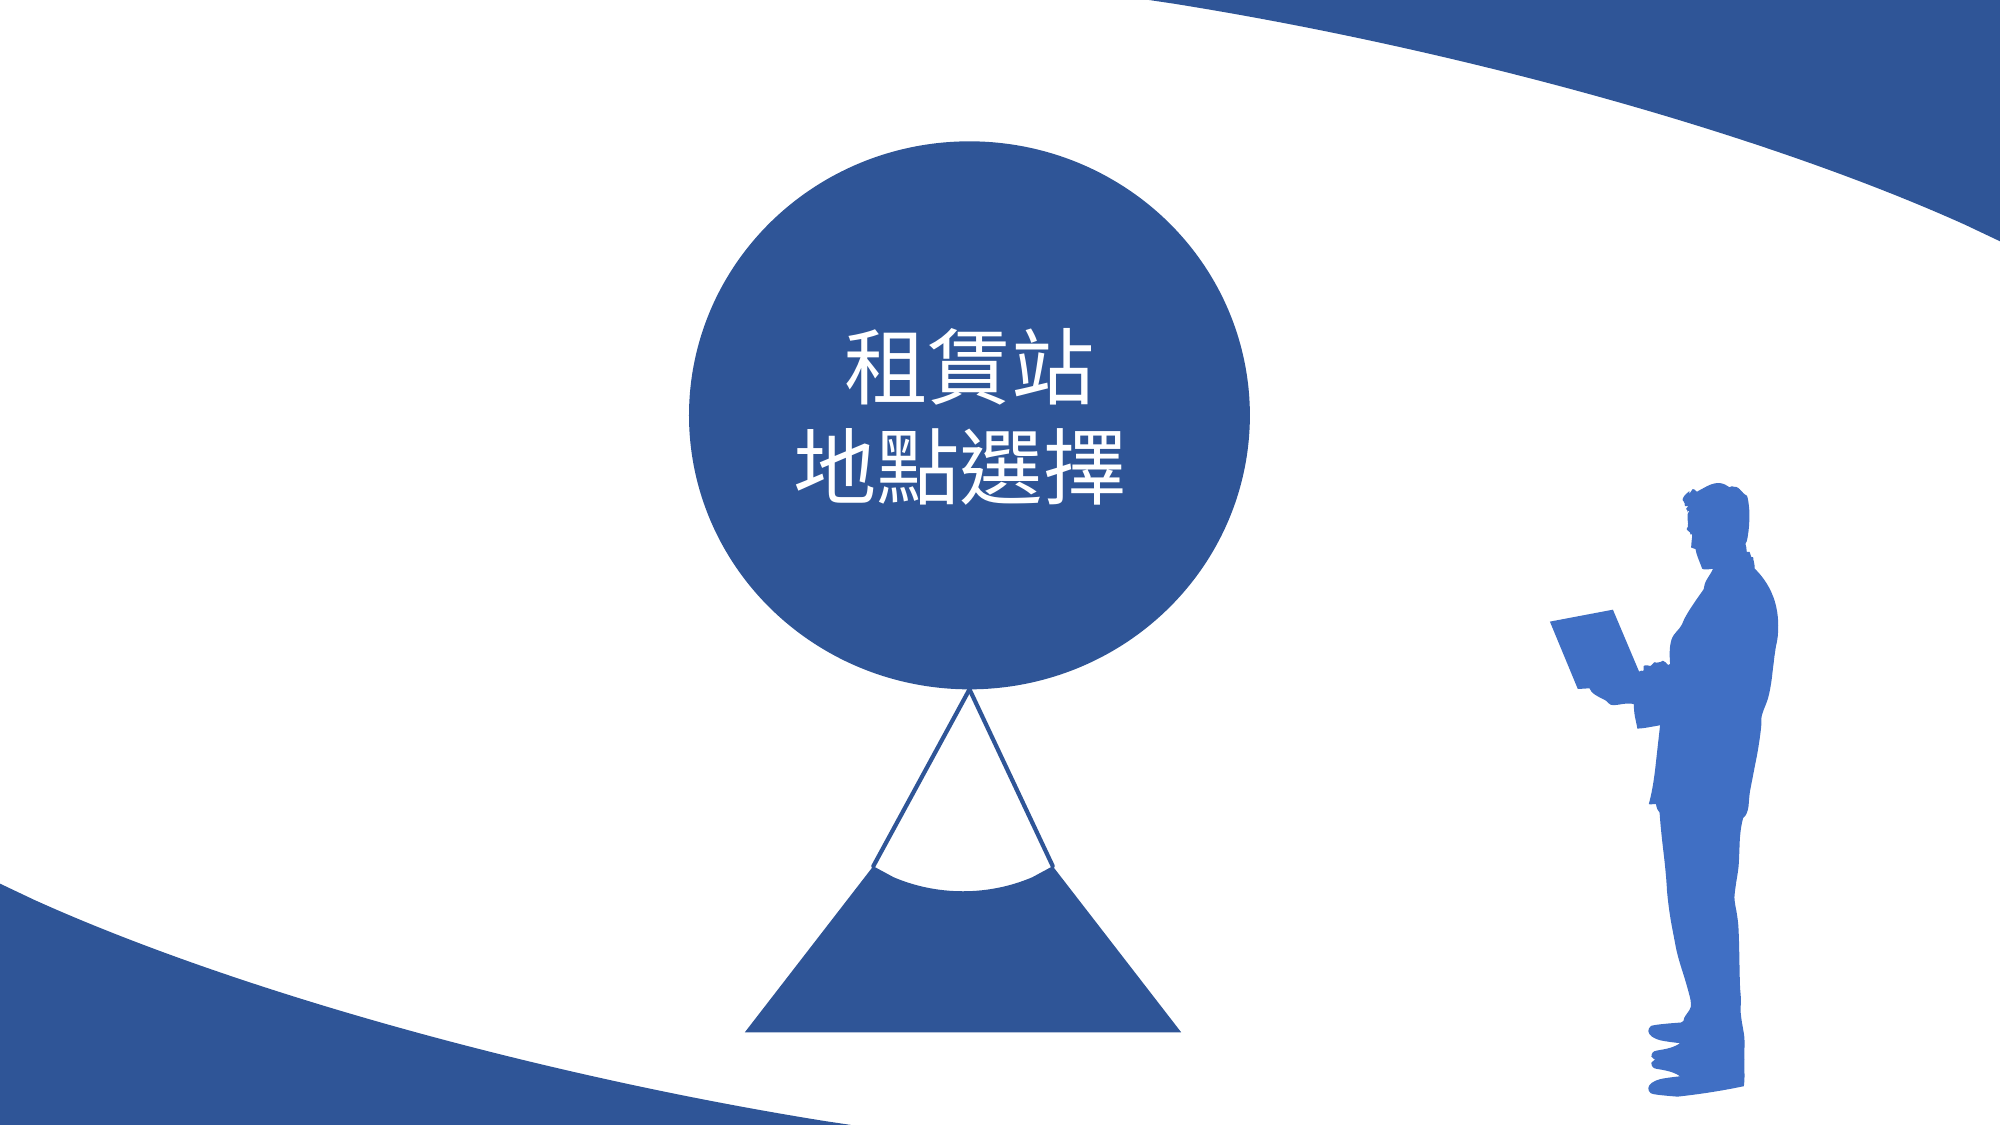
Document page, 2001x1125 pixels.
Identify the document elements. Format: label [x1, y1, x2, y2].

text_box [688, 141, 1250, 1033]
text_box [1549, 482, 1780, 1097]
text_box [1148, 0, 2000, 243]
text_box [0, 882, 852, 1125]
